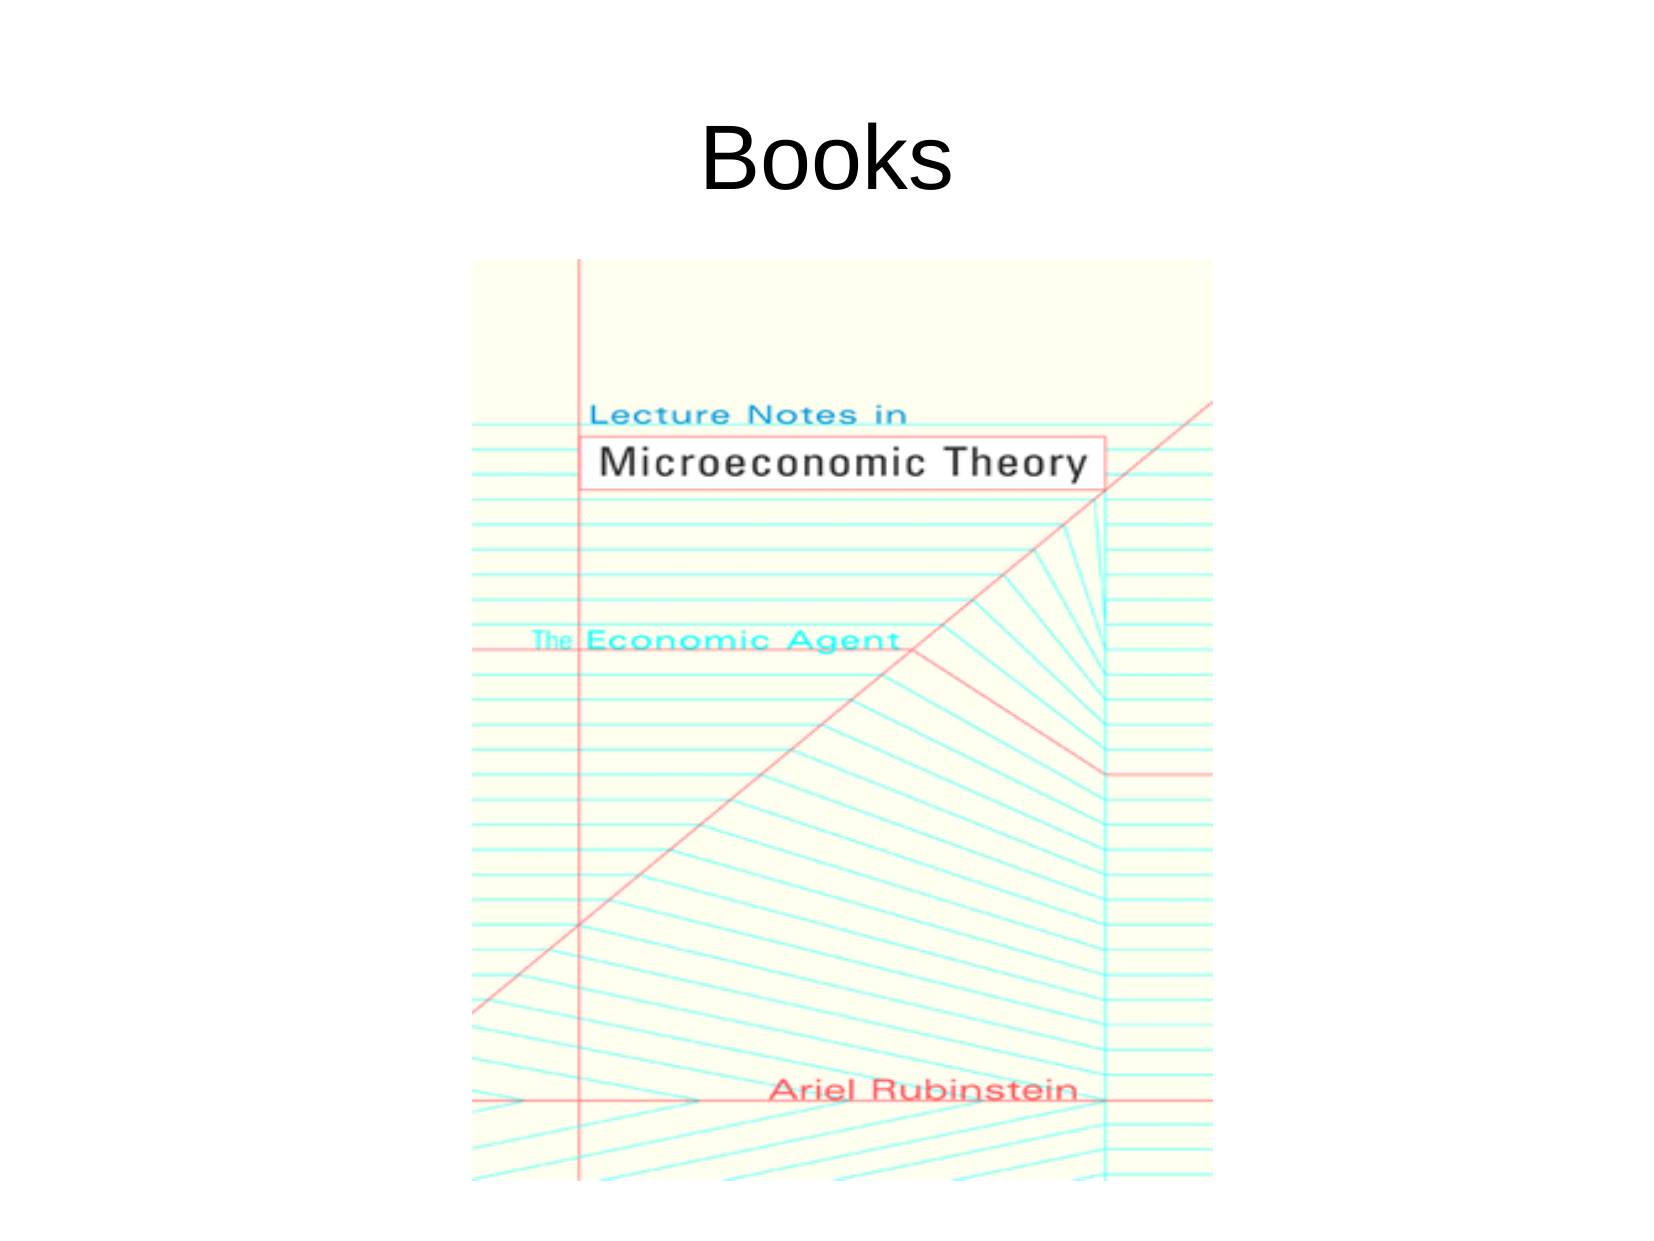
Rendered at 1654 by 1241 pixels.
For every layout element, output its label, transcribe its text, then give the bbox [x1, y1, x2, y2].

picture [472, 259, 1214, 1182]
text_box Books [82, 49, 1571, 257]
